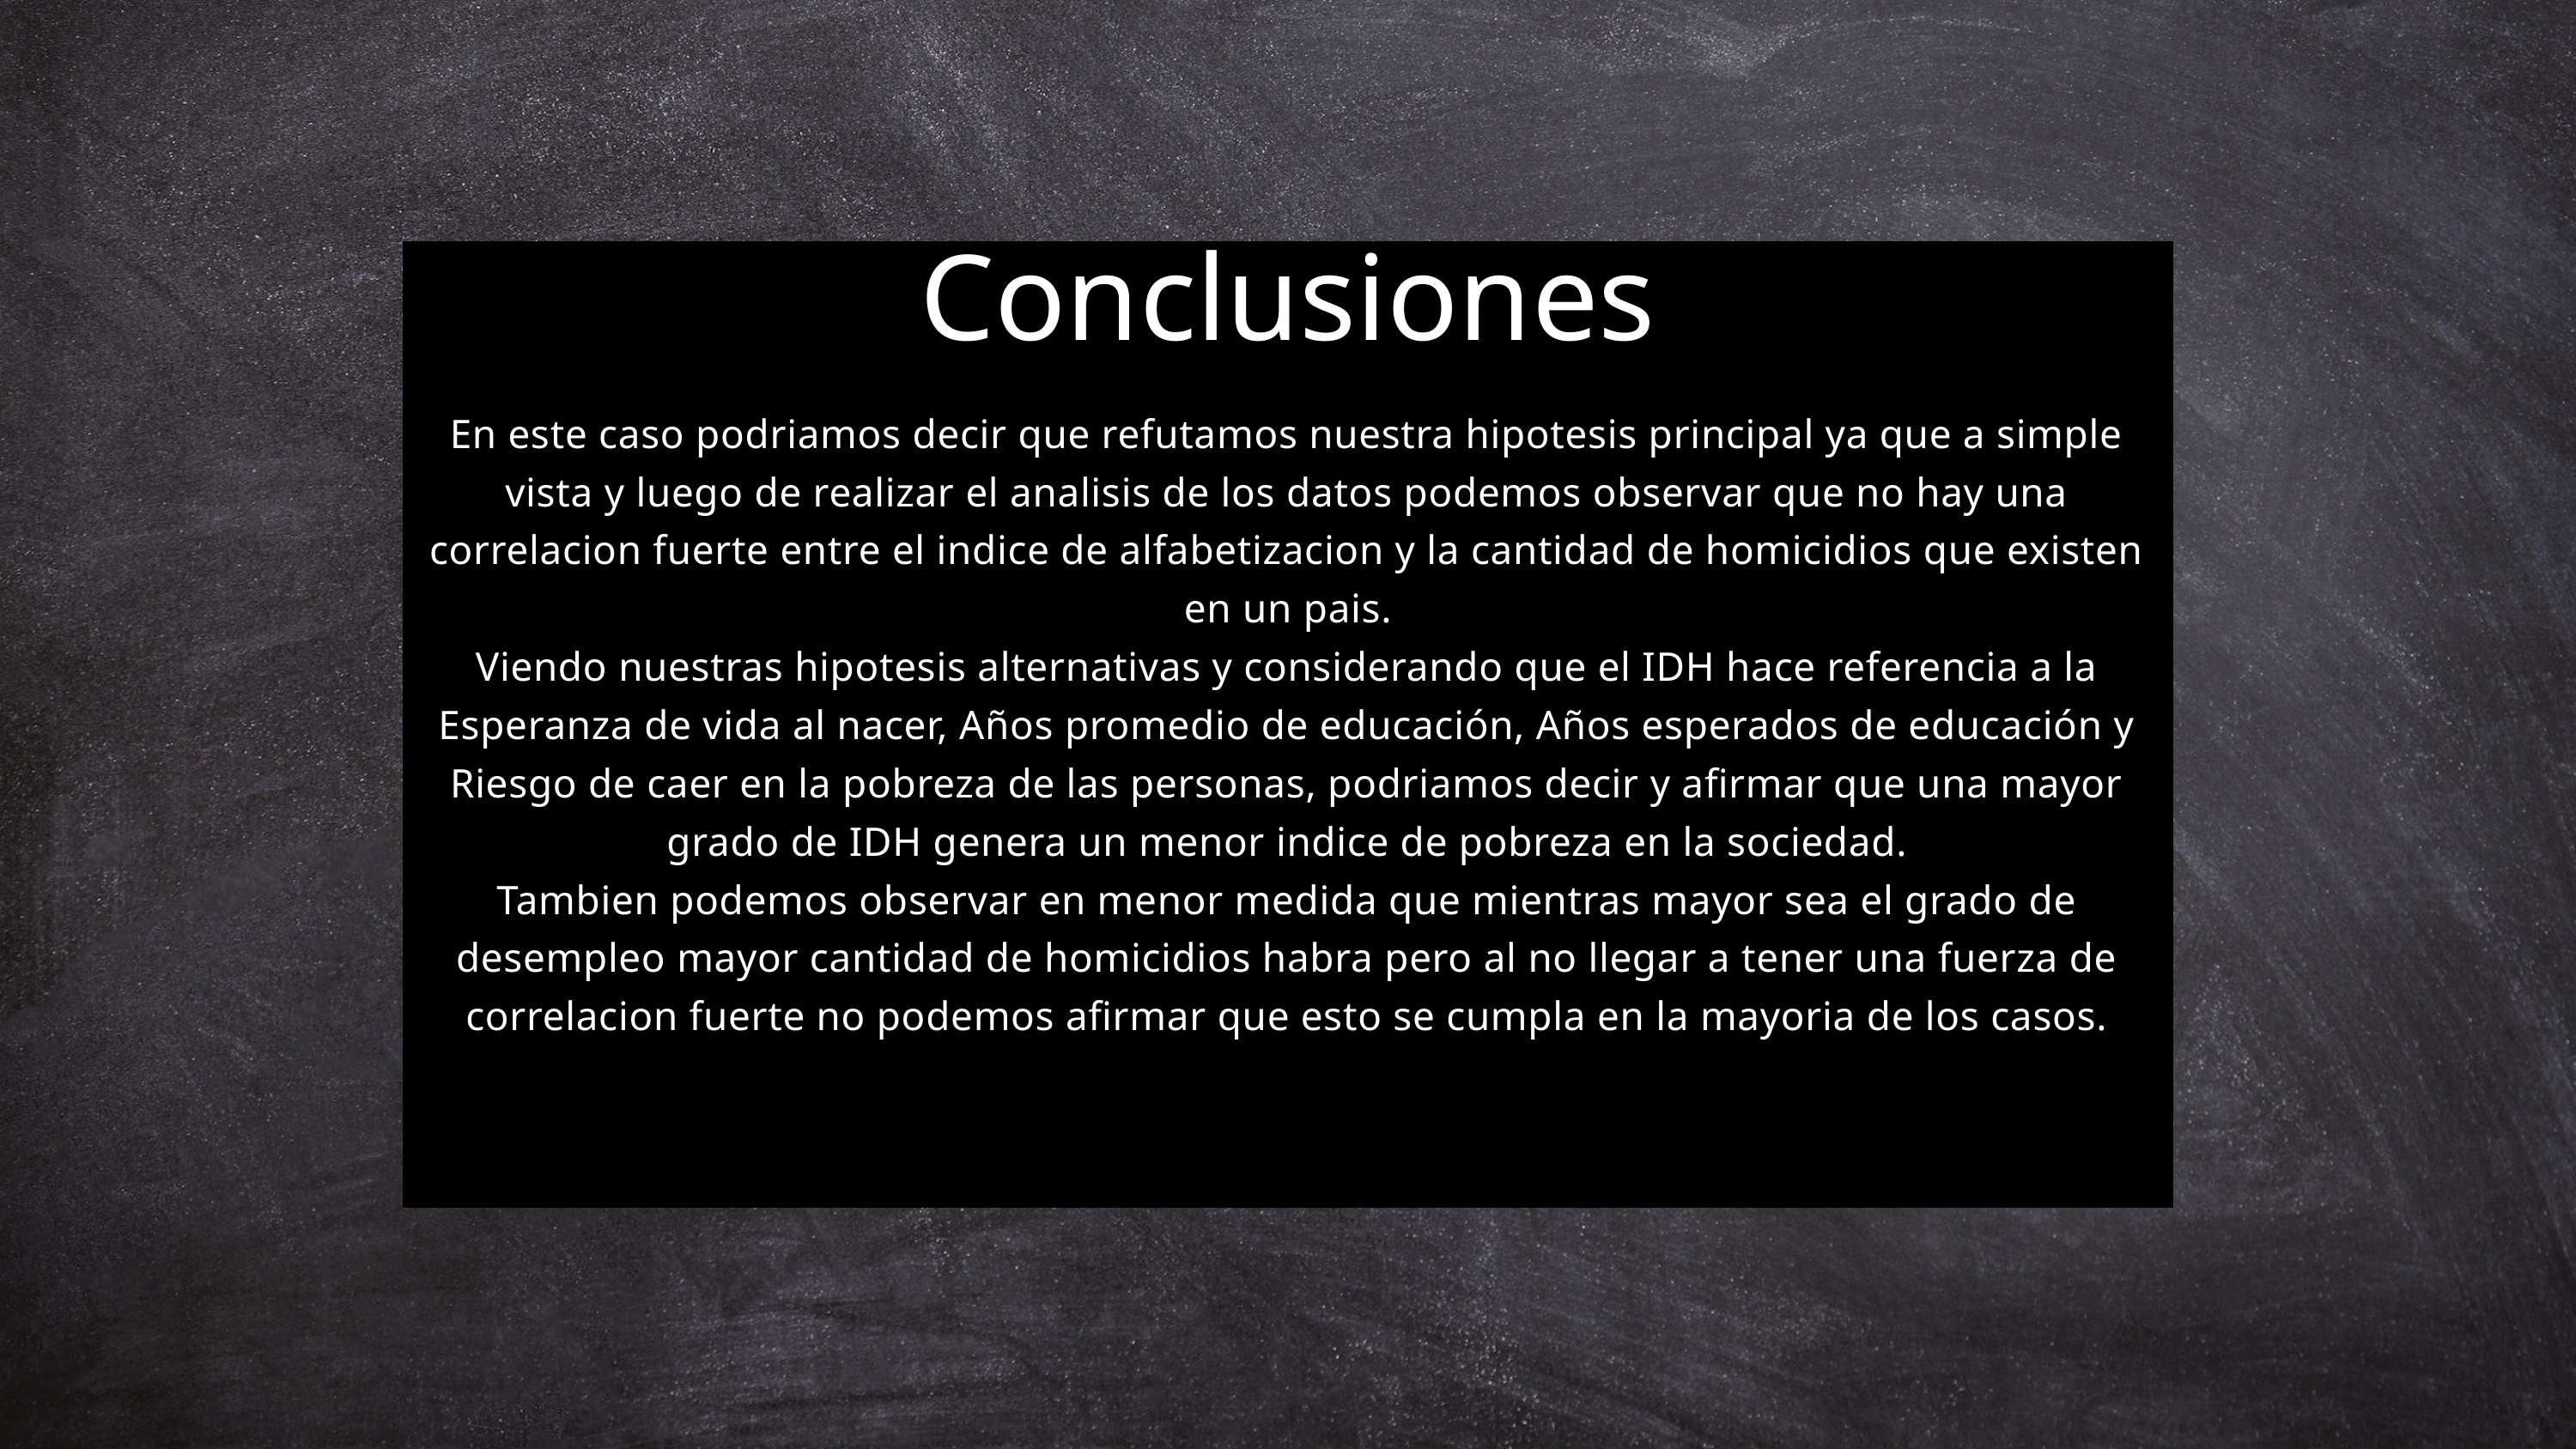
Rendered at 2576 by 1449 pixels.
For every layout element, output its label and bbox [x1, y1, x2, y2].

picture [0, 0, 2576, 1449]
text_box [402, 240, 2174, 1208]
